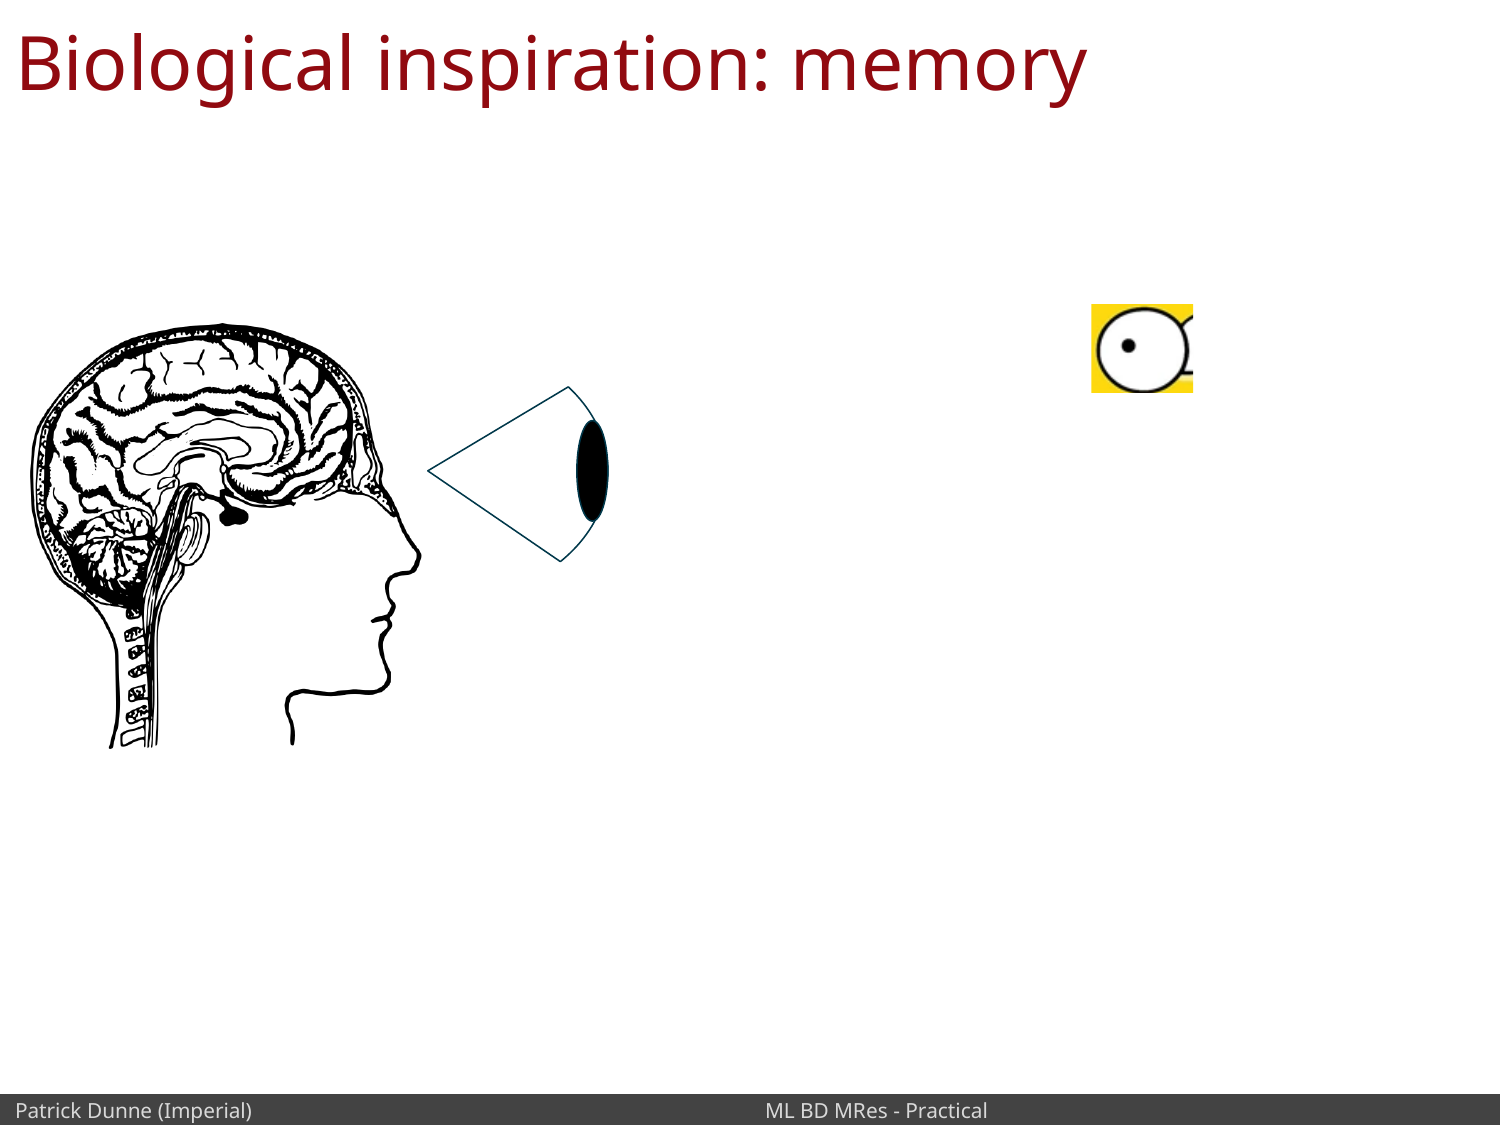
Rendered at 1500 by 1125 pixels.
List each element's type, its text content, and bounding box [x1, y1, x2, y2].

picture [12, 322, 439, 749]
picture [1090, 304, 1194, 393]
title Biological inspiration: memory [0, 0, 1500, 116]
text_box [247, 336, 609, 606]
